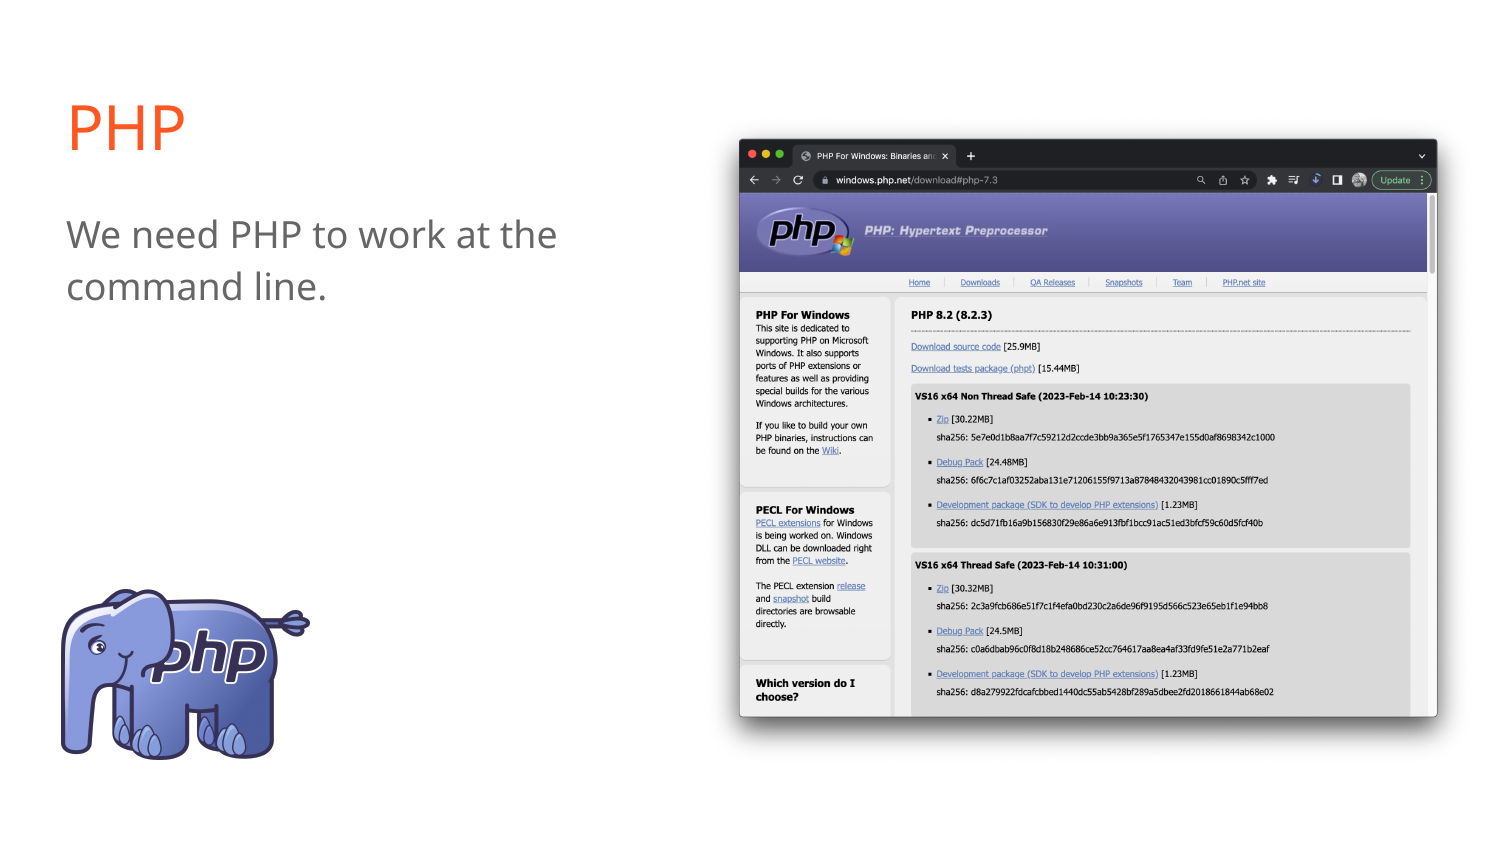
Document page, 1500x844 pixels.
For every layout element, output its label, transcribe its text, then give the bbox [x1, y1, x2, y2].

title PHP [51, 72, 1449, 167]
picture [60, 589, 310, 761]
picture [701, 113, 1476, 768]
list We need PHP to work at the command line. [51, 189, 677, 750]
